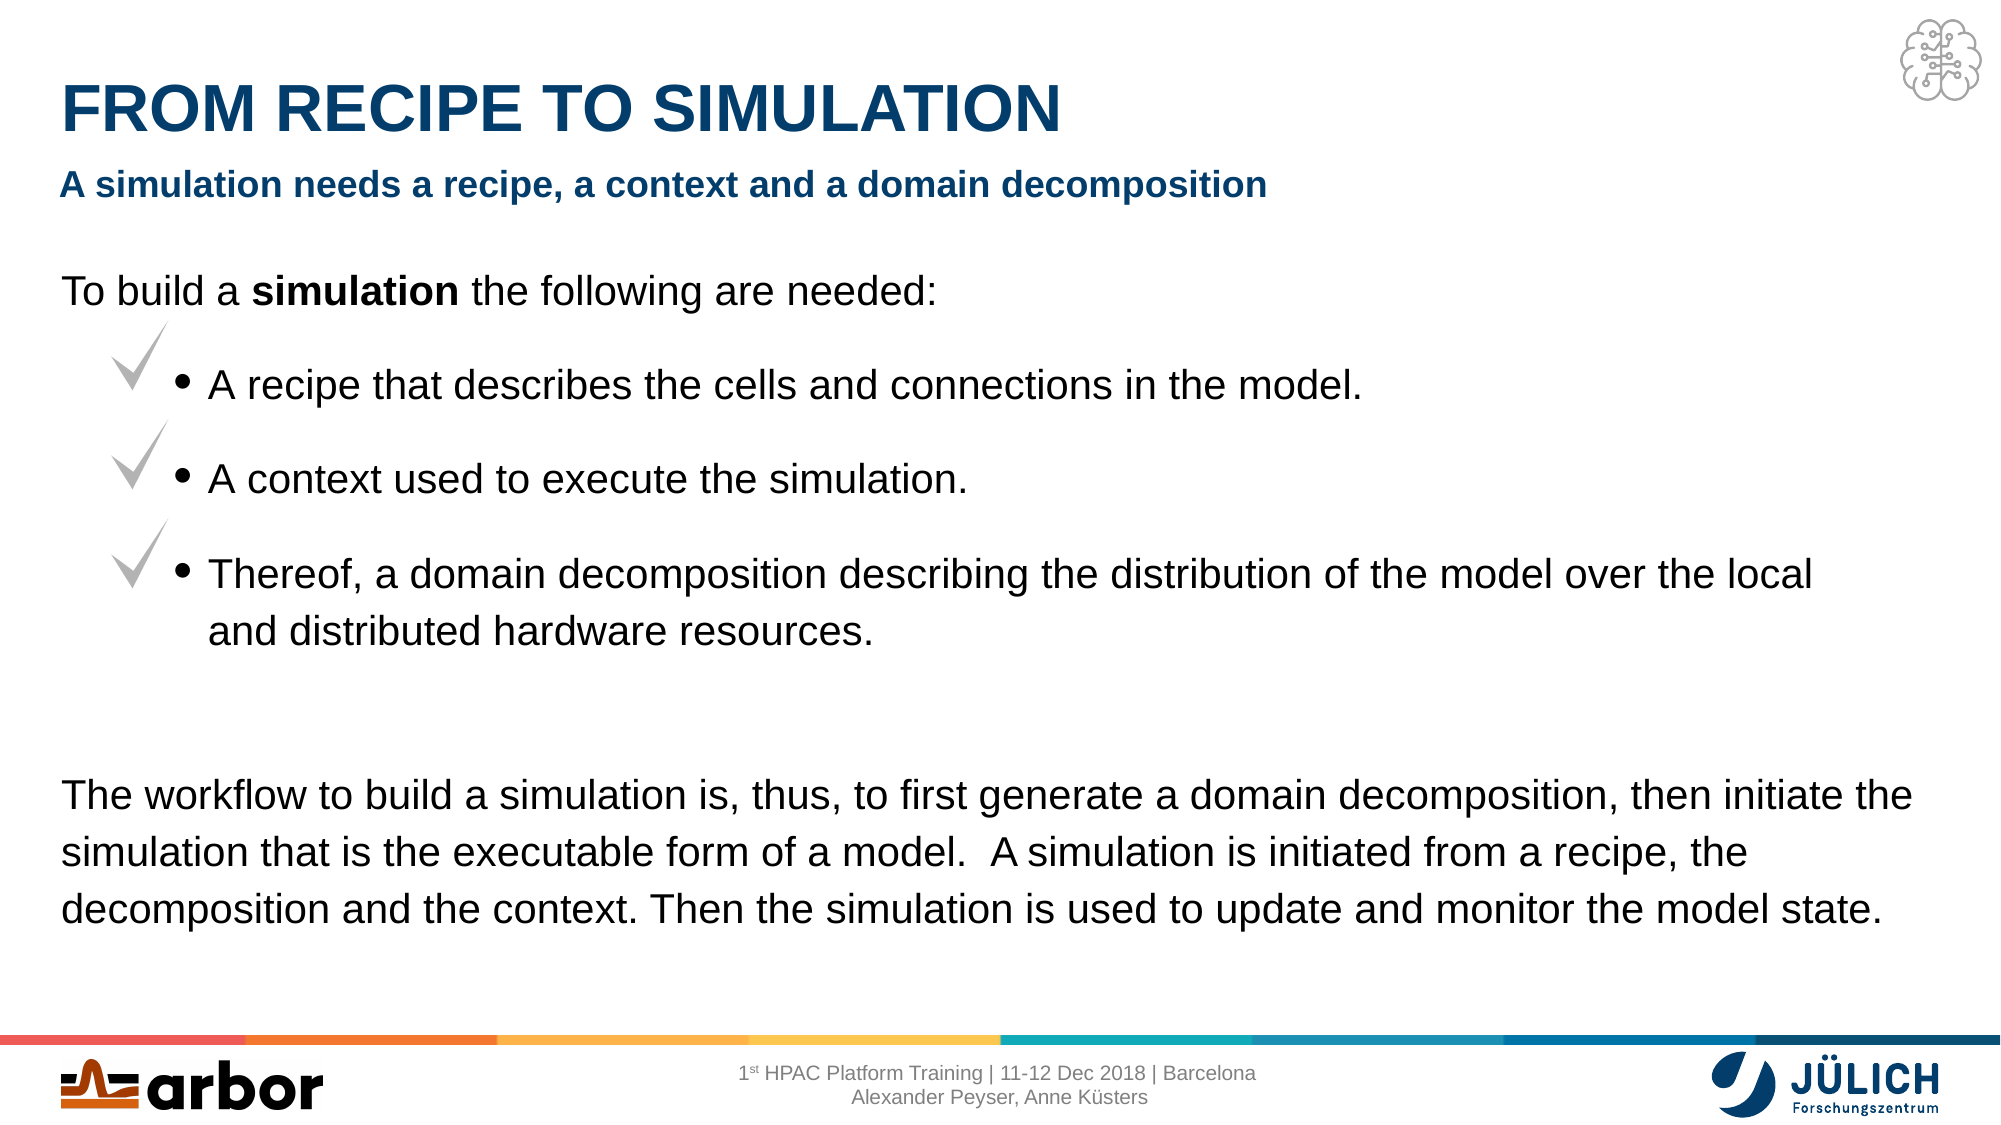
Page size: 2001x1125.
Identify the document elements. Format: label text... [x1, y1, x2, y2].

picture [107, 516, 170, 591]
list A simulation needs a recipe, a context and a domain decomposition [58, 154, 1937, 238]
title From Recipe to Simulation [60, 53, 1940, 238]
picture [0, 1035, 1503, 1045]
picture [107, 417, 170, 492]
picture [107, 318, 170, 393]
picture [1900, 19, 1982, 101]
picture [61, 1059, 323, 1110]
list To build a simulation the following are needed: A recipe that describes the cells and connections in the model. A context used to execute the simulation. Thereof, a domain decomposition describing the distribution of the model over the local and distributed hardware resources. The workflow to build a simulation is, thus, to first generate a domain decomposition, then initiate the simulation that is the executable form of a model. A simulation is initiated from a recipe, the decomposition and the context. Then the simulation is used to update and monitor the model state. [60, 256, 1940, 948]
